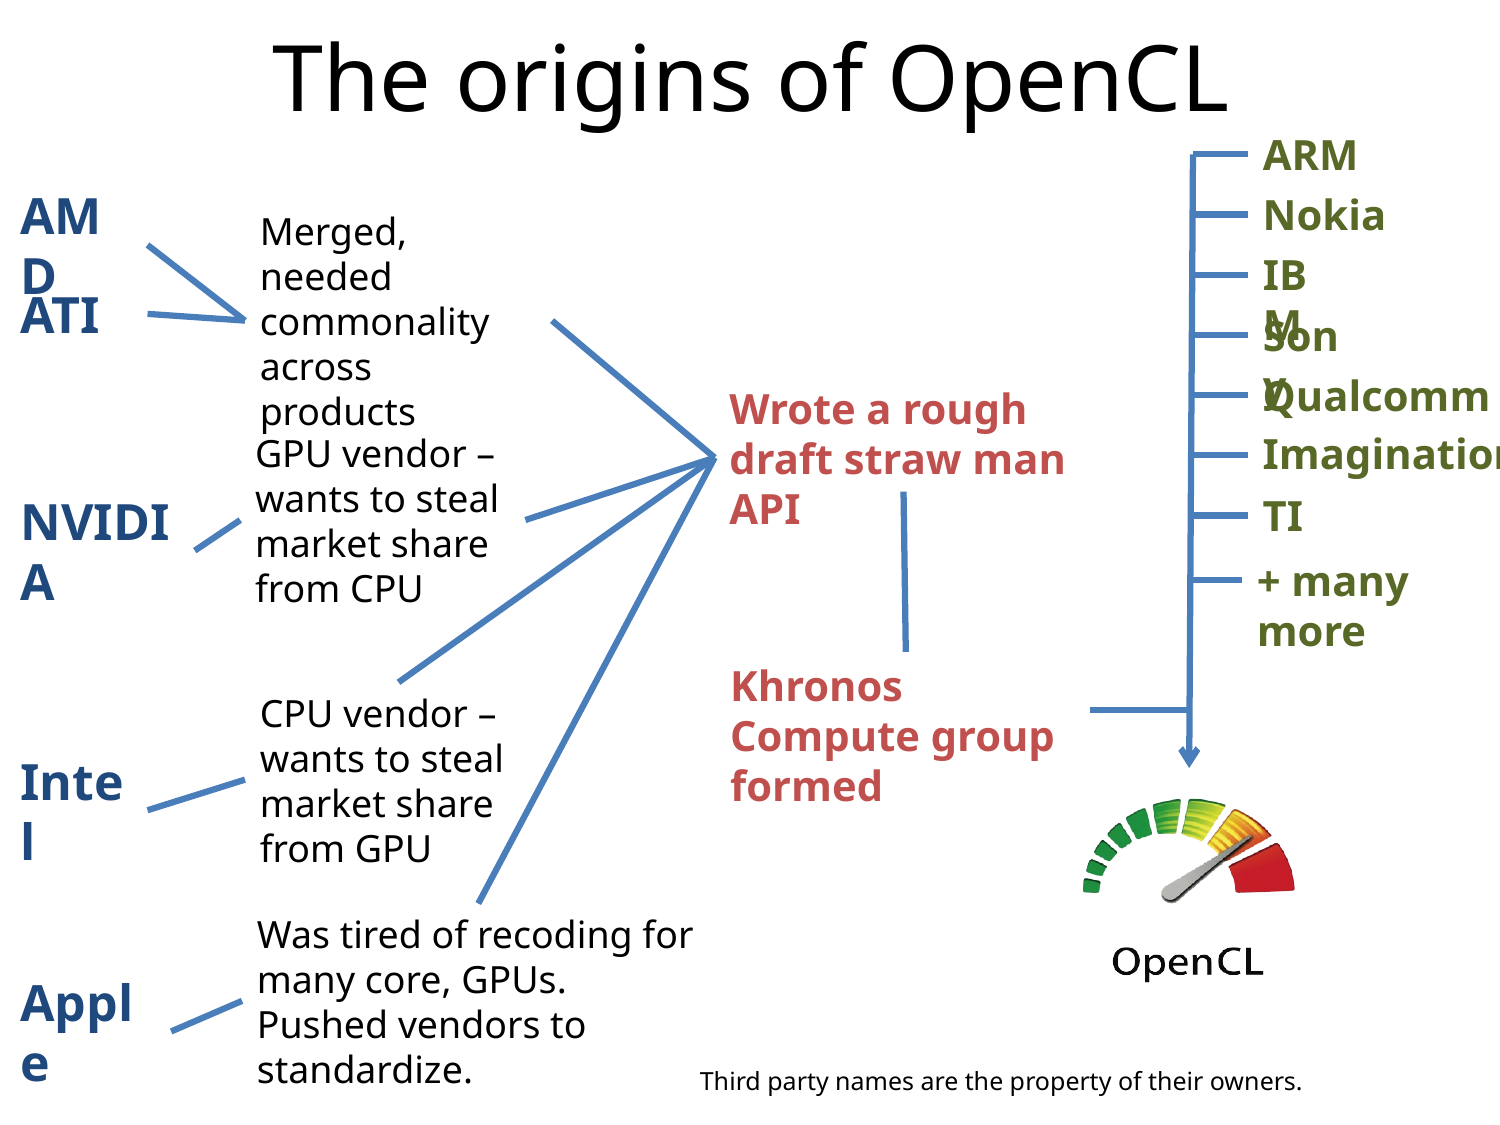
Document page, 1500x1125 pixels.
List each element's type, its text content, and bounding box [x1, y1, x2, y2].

text_box Third party names are the property of their owners. [684, 1057, 1483, 1125]
text_box Apple [5, 964, 172, 1099]
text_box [147, 215, 246, 275]
text_box CPU vendor – wants to steal market share from GPU [244, 682, 472, 877]
text_box AMD [5, 177, 148, 276]
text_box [1188, 154, 1194, 579]
text_box GPU vendor – wants to steal market share from CPU [240, 422, 526, 618]
text_box Sony [1248, 302, 1376, 362]
text_box Qualcomm [1248, 362, 1500, 420]
text_box Intel [5, 742, 148, 878]
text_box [477, 432, 715, 904]
text_box TI [1248, 482, 1346, 547]
text_box NVIDIA [5, 483, 195, 618]
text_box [147, 276, 246, 315]
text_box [398, 432, 476, 683]
picture [1056, 786, 1320, 984]
text_box IBM [1248, 241, 1349, 302]
text_box Khronos Compute group formed [719, 651, 1097, 817]
title The origins of OpenCL [76, 0, 1427, 149]
text_box ATI [5, 276, 148, 352]
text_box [1188, 588, 1194, 769]
text_box ARM [1248, 121, 1376, 181]
text_box + many more [1242, 547, 1477, 662]
text_box Imagination [1248, 420, 1500, 486]
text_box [551, 276, 715, 430]
text_box Wrote a rough draft straw man API [720, 375, 1140, 540]
text_box Was tired of recoding for many core, GPUs. Pushed vendors to standardize. [242, 903, 715, 1099]
text_box Merged, needed commonality across products [244, 200, 553, 430]
text_box Nokia [1248, 181, 1405, 247]
